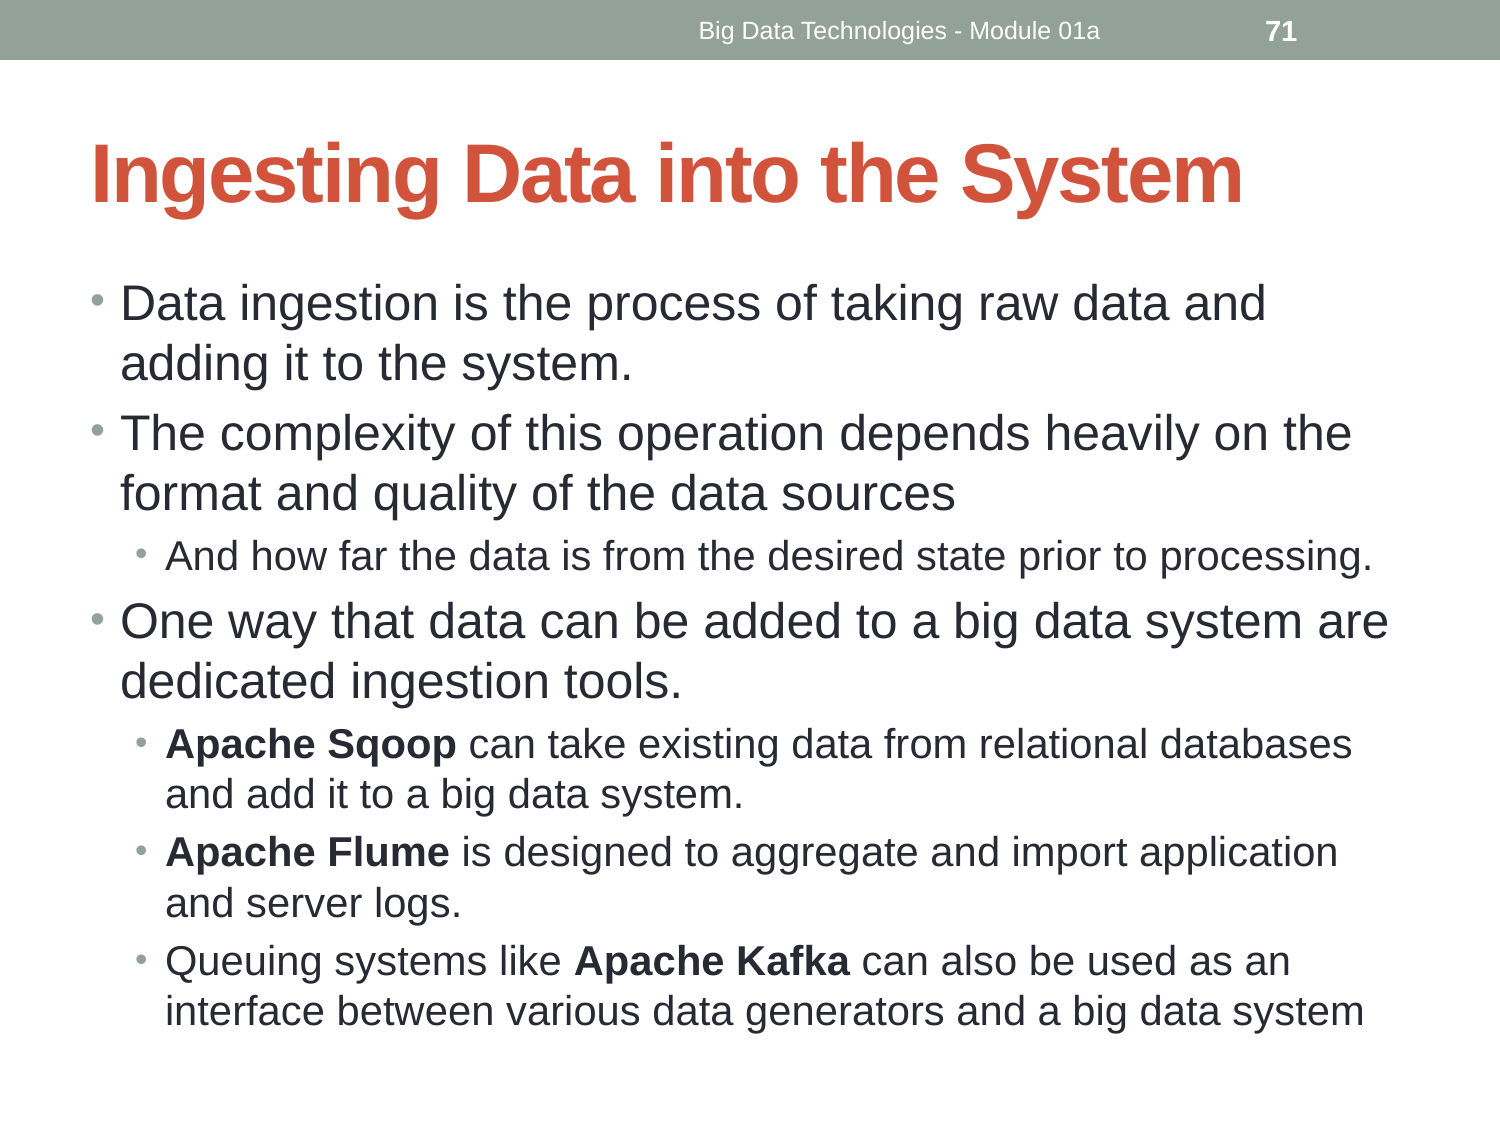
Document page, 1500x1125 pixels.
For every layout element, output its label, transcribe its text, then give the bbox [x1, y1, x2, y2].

title Ingesting Data into the System [75, 87, 1425, 250]
slide_number 71 [1250, 3, 1425, 57]
list Data ingestion is the process of taking raw data and adding it to the system. The complexity of this operation depends heavily on the format and quality of the data sources And how far the data is from the desired state prior to processing. One way that data can be added to a big data system are dedicated ingestion tools. Apache Sqoop can take existing data from relational databases and add it to a big data system. Apache Flume is designed to aggregate and import application and server logs. Queuing systems like Apache Kafka can also be used as an interface between various data generators and a big data system [75, 262, 1425, 1063]
footer Big Data Technologies - Module 01a [562, 3, 1238, 57]
